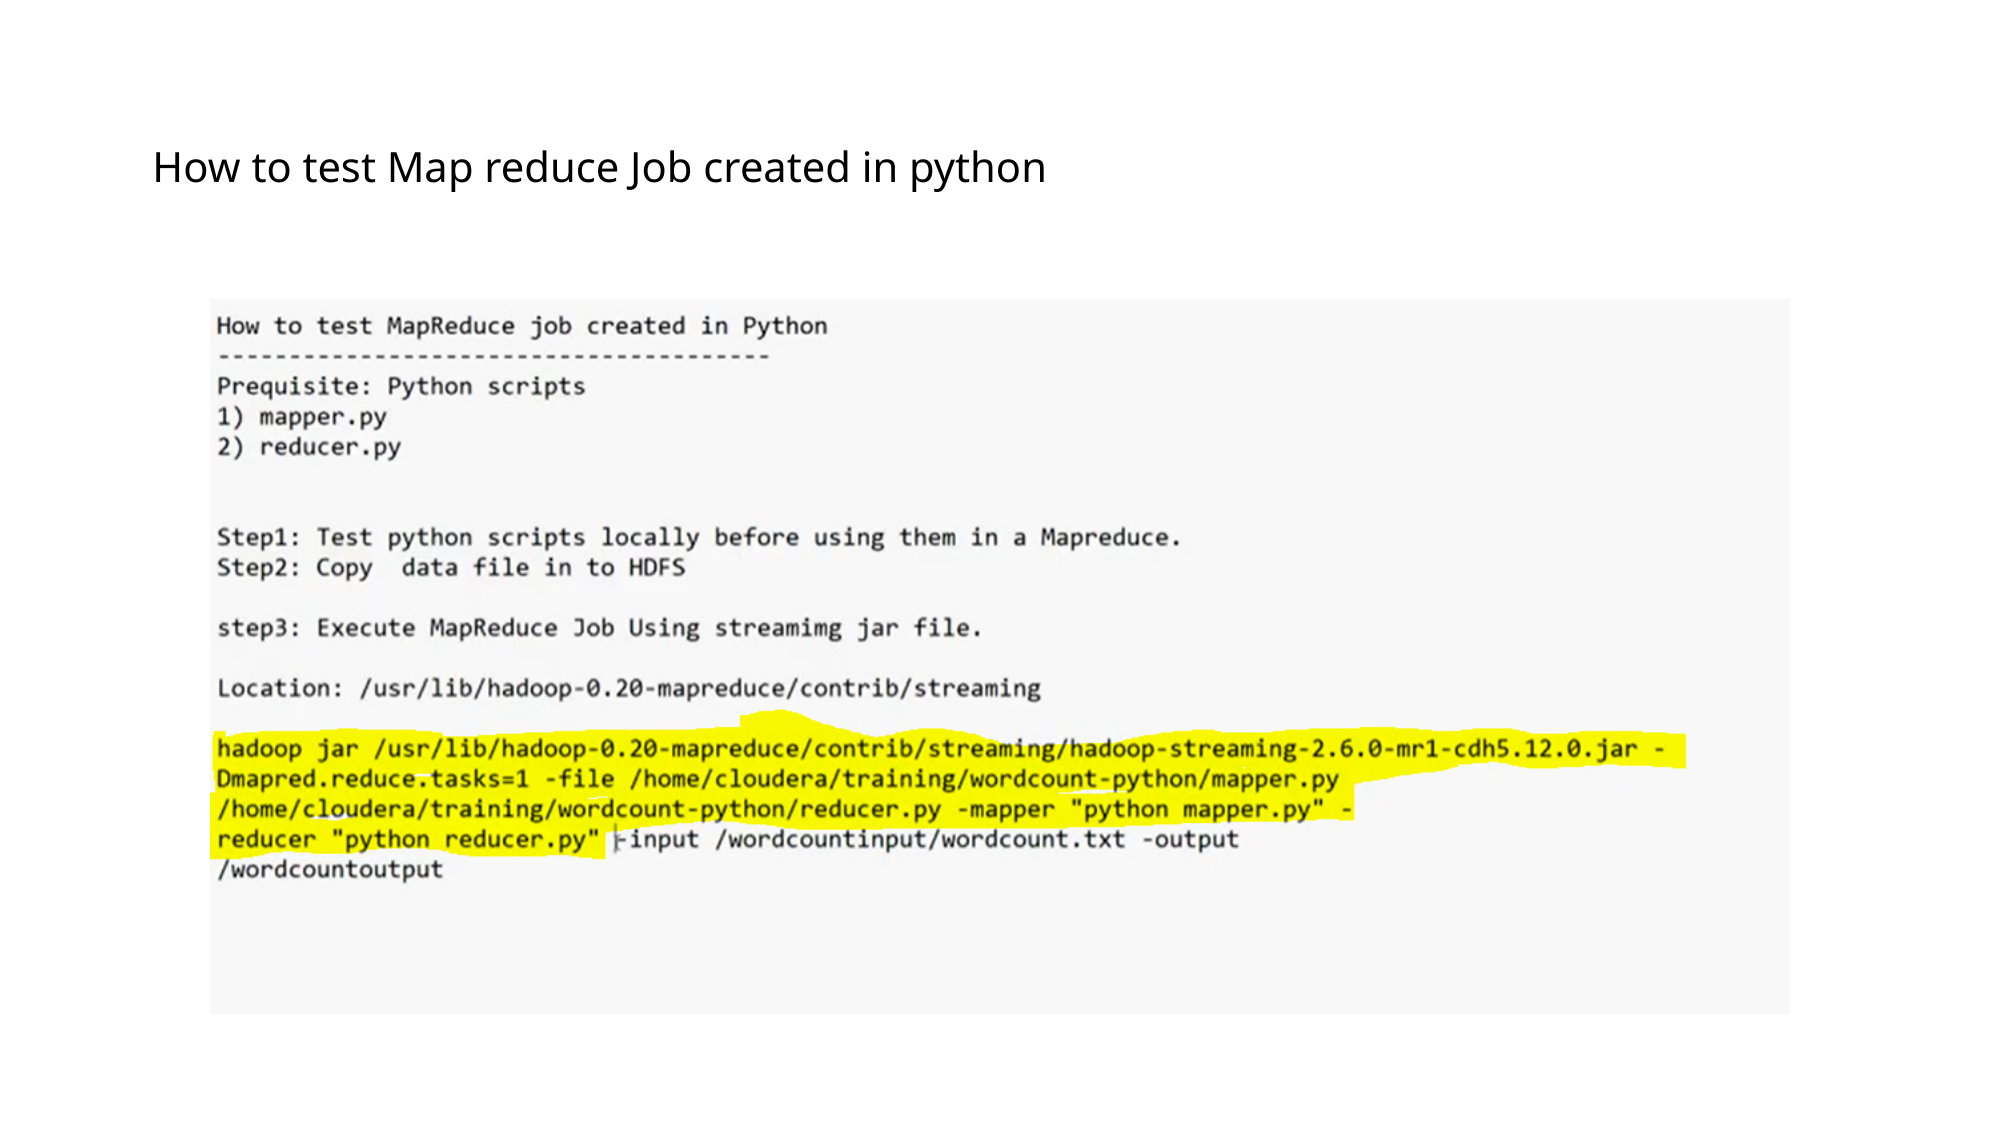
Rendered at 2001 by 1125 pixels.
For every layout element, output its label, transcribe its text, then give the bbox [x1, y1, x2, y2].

title How to test Map reduce Job created in python [137, 59, 1863, 278]
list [210, 299, 1790, 1014]
